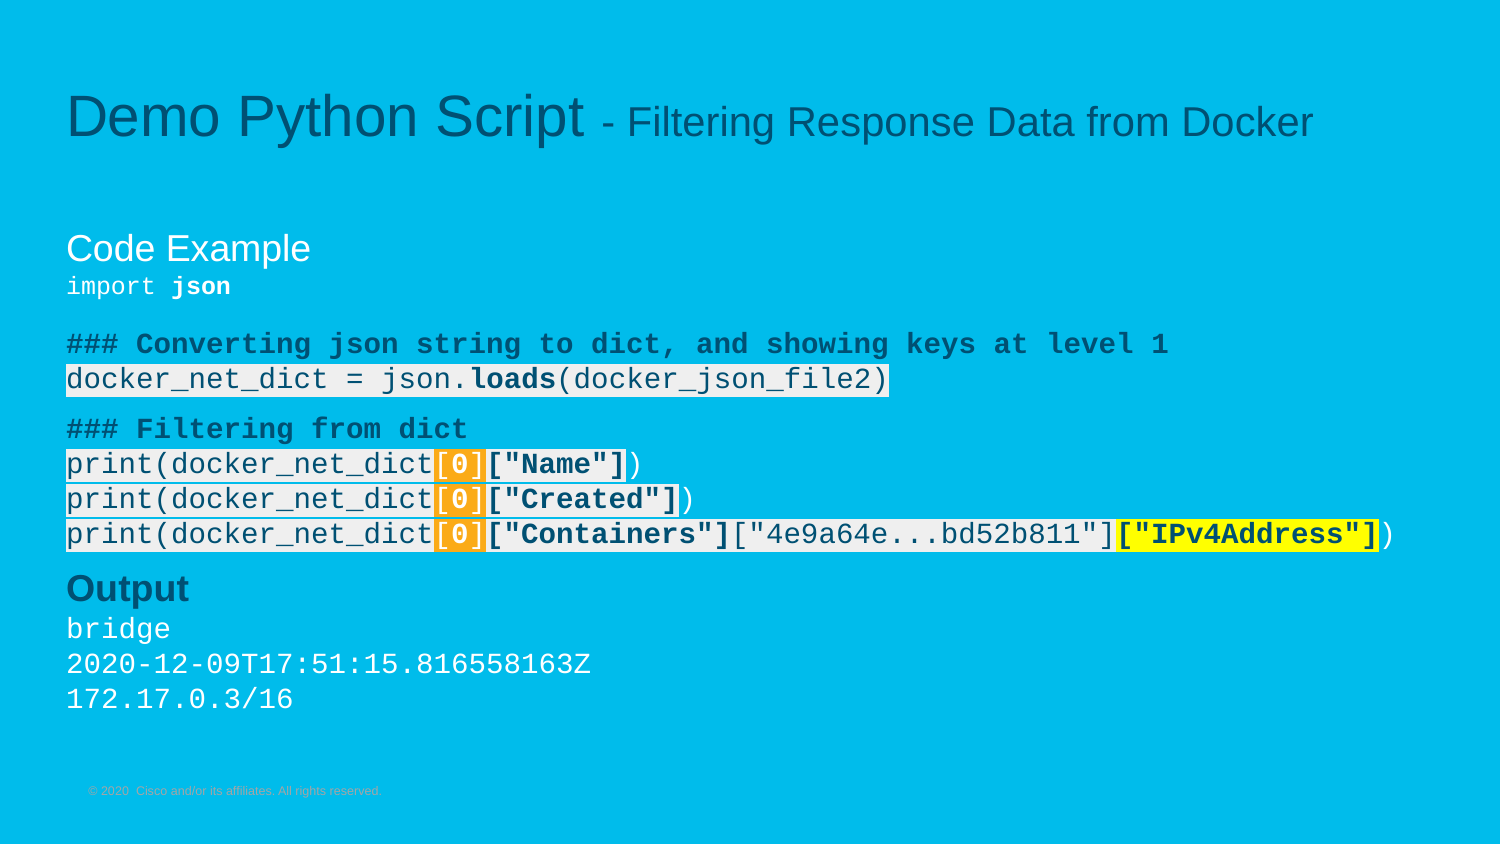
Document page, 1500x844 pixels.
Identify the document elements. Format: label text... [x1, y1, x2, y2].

title Demo Python Script - Filtering Response Data from Docker [51, 72, 1449, 167]
list Code Example import json ### Converting json string to dict, and showing keys at level 1 docker_net_dict = json.loads(docker_json_file2) ### Filtering from dict print(docker_net_dict[0]["Name"]) print(docker_net_dict[0]["Created"]) print(docker_net_dict[0]["Containers"]["4e9a64e...bd52b811"]["IPv4Address"]) Output bridge 2020-12-09T17:51:15.816558163Z 172.17.0.3/16 [51, 189, 1449, 750]
